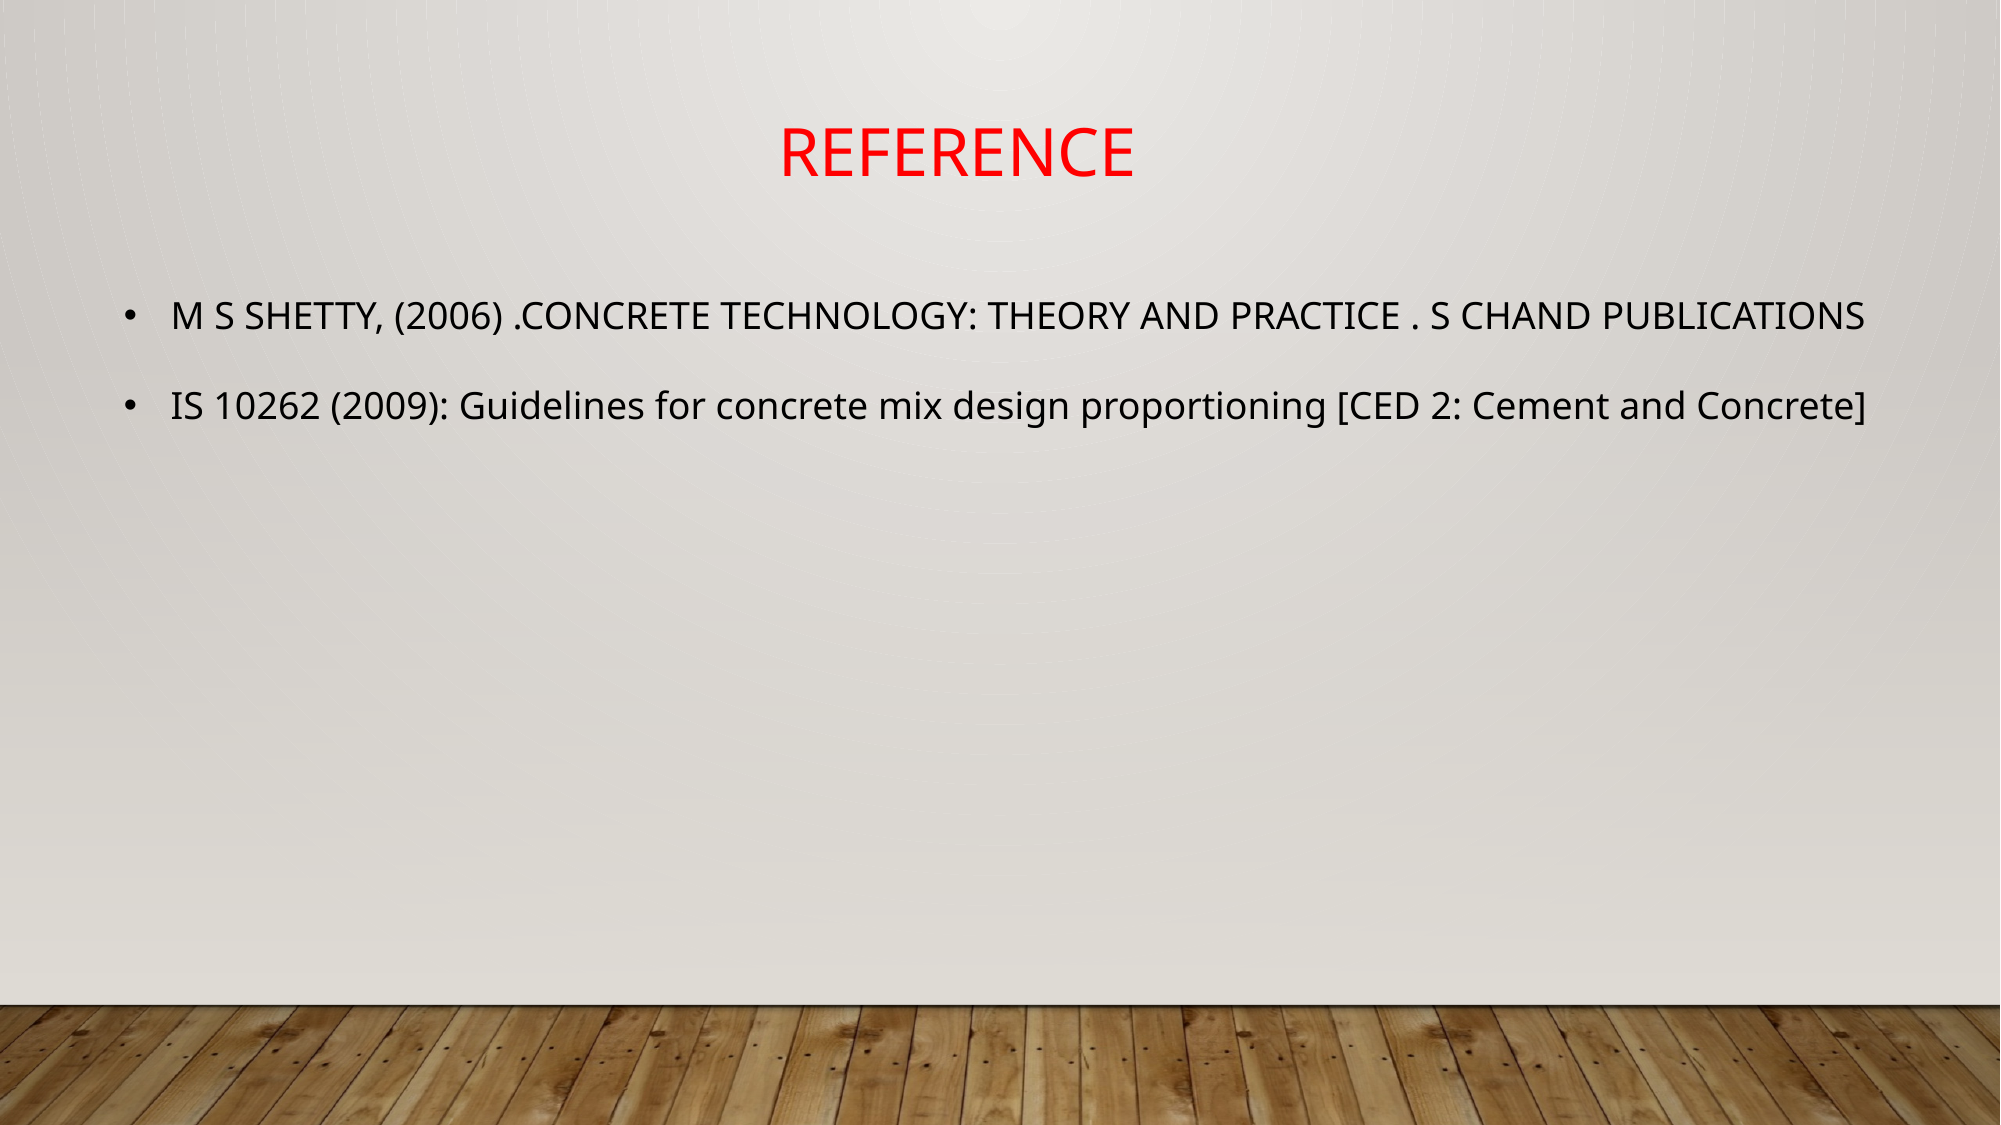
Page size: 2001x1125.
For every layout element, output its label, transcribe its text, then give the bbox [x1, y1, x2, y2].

text_box M S SHETTY, (2006) .CONCRETE TECHNOLOGY: THEORY AND PRACTICE . S CHAND PUBLICATIONS IS 10262 (2009): Guidelines for concrete mix design proportioning [CED 2: Cement and Concrete] [108, 284, 1884, 435]
text_box REFERENCE [763, 101, 1152, 197]
picture [0, 1005, 2000, 1125]
